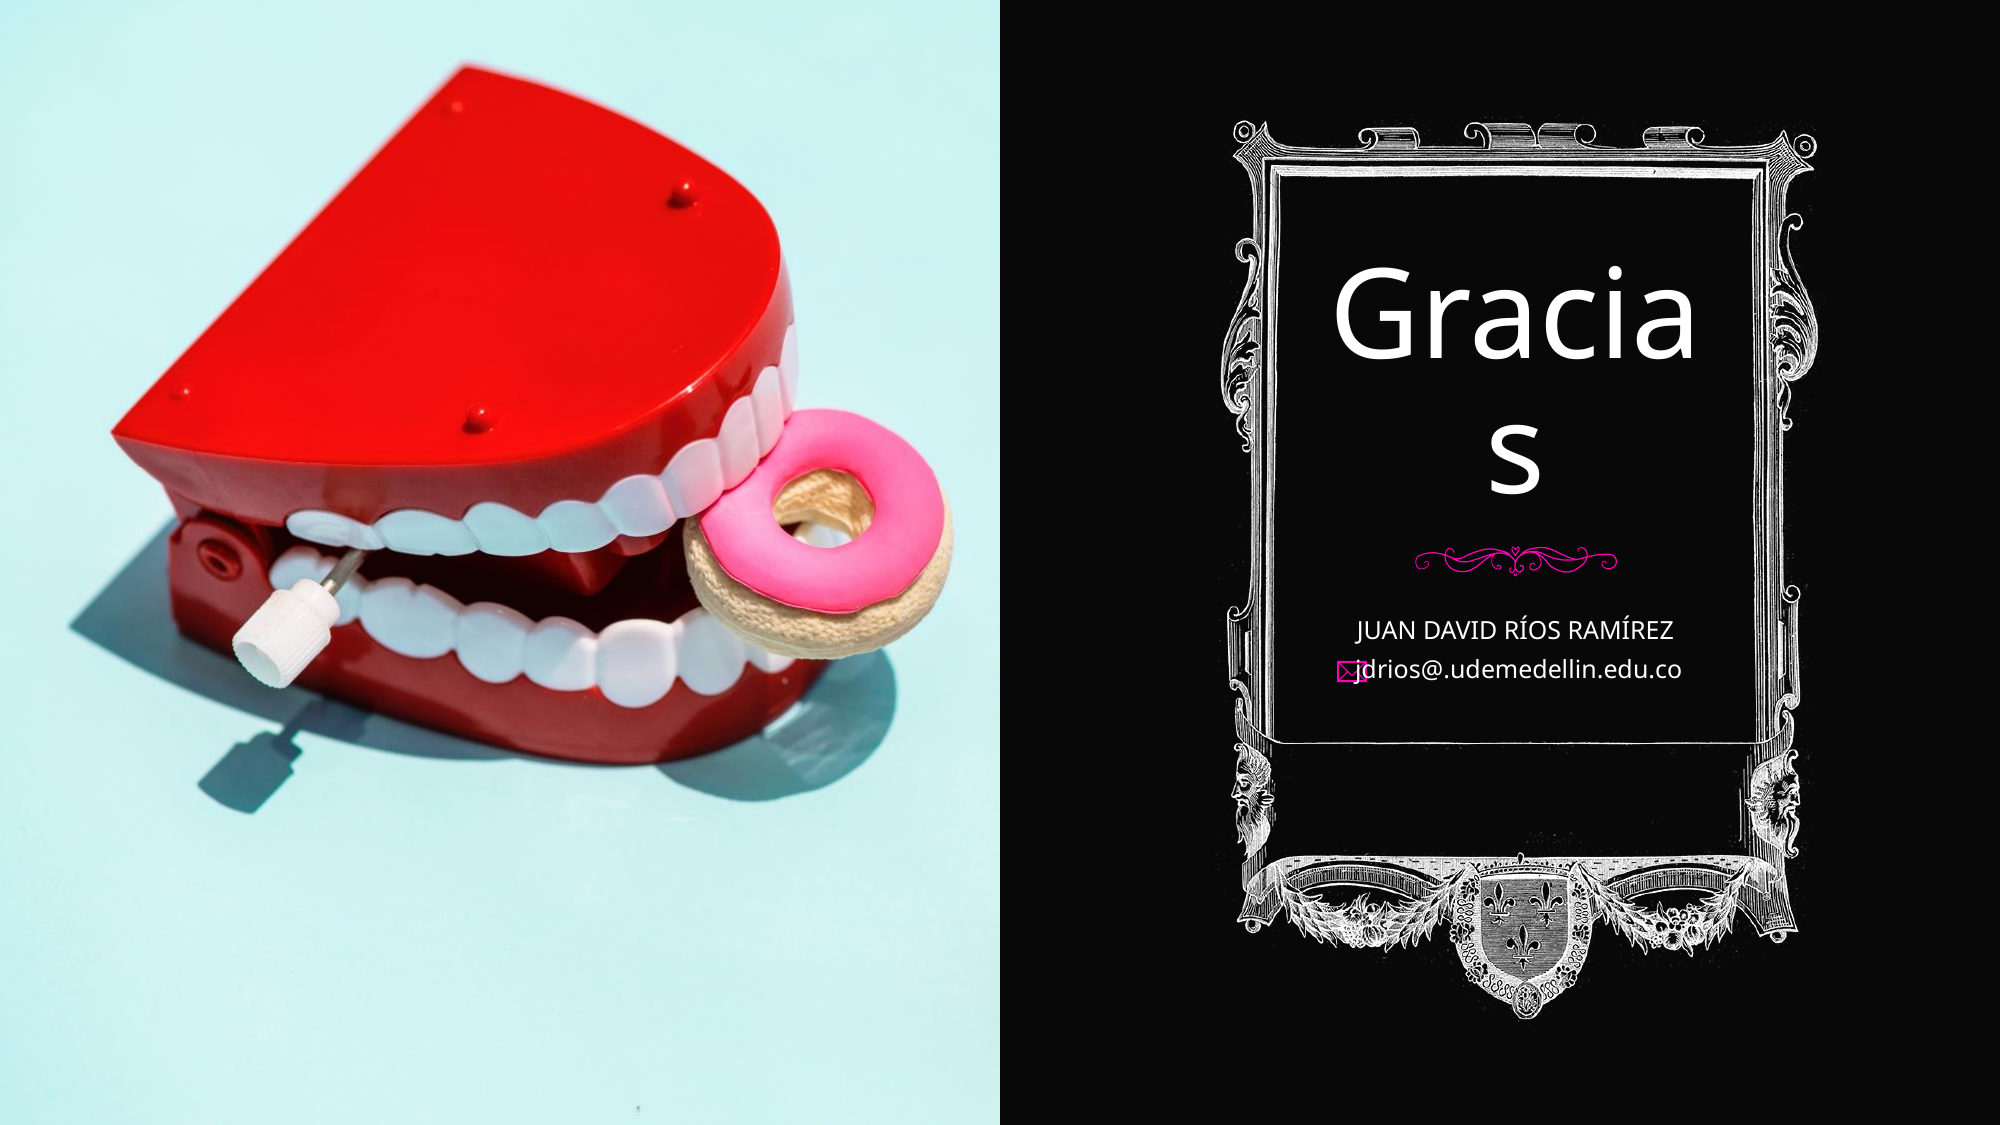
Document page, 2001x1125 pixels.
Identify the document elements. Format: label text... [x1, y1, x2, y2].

picture [1205, 100, 1826, 1031]
picture [0, 0, 1000, 1125]
list JUAN DAVID RÍOS RAMÍREZ [1309, 610, 1723, 649]
list jdrios@.udemedellin.edu.co [1309, 649, 1723, 692]
title Gracias [1309, 254, 1723, 517]
